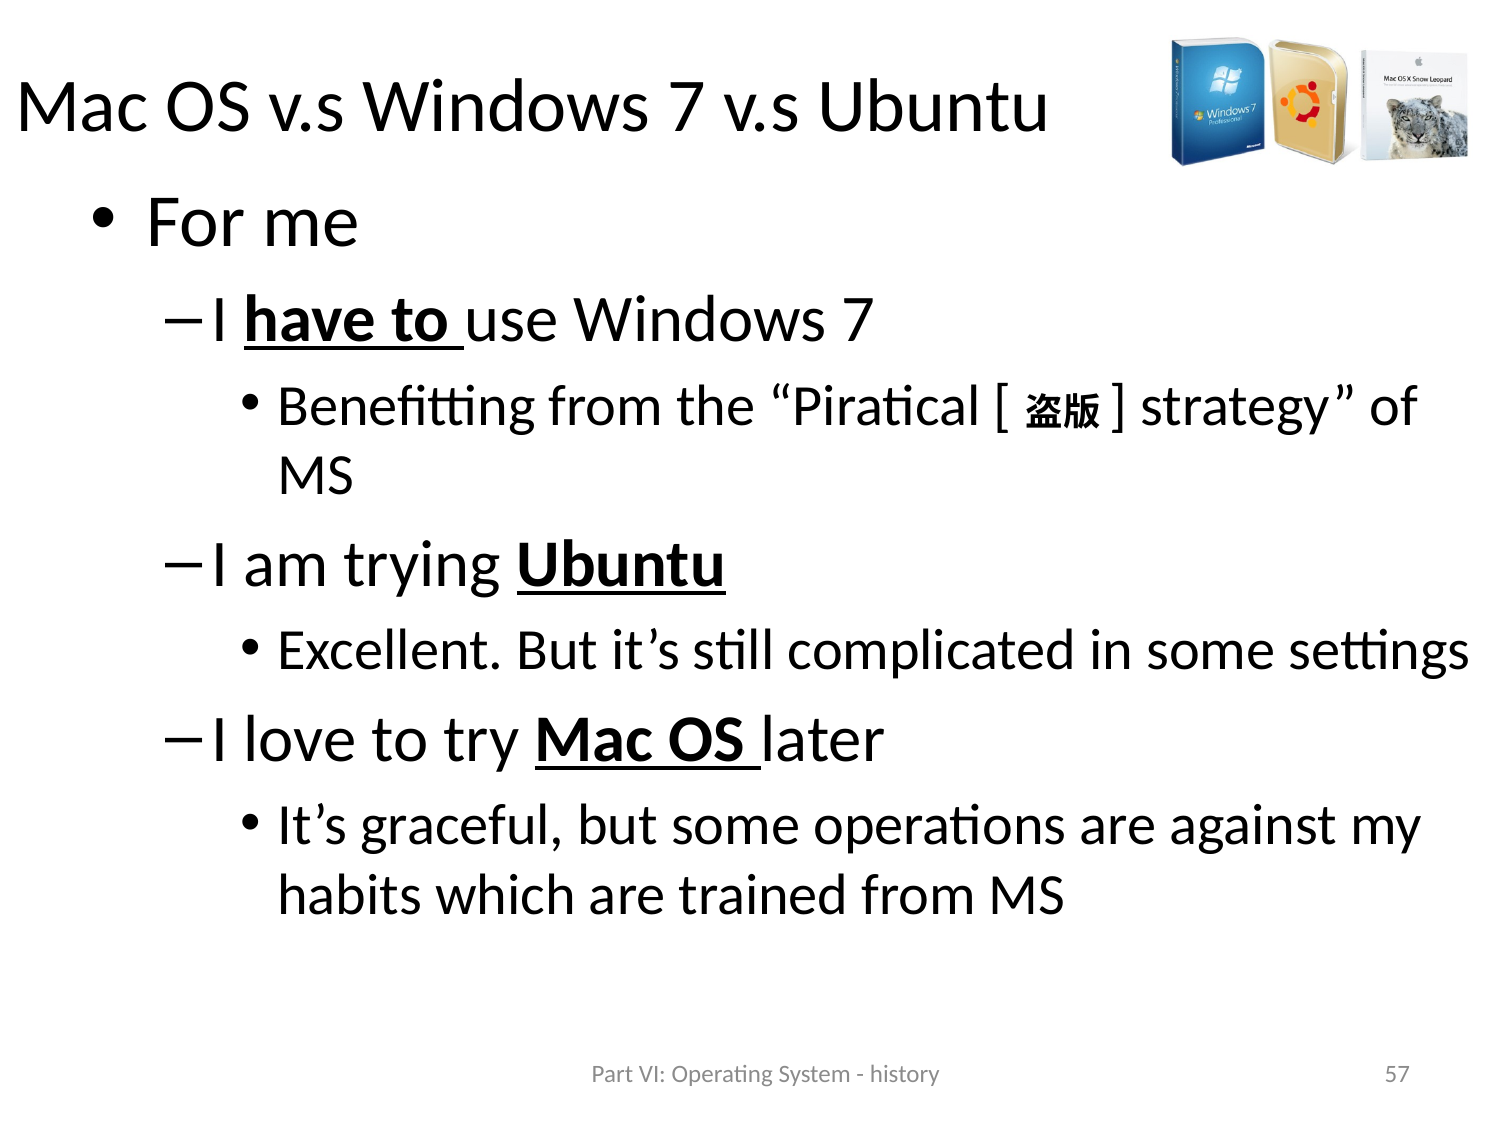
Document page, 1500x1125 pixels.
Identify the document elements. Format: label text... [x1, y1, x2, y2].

picture [1159, 34, 1477, 168]
footer Part VI: Operating System - history [512, 1042, 1020, 1103]
title Mac OS v.s Windows 7 v.s Ubuntu [0, 46, 1154, 155]
slide_number 57 [1074, 1042, 1425, 1103]
list For me I have to use Windows 7 Benefitting from the “Piratical [盗版] strategy” of MS I am trying Ubuntu Excellent. But it’s still complicated in some settings I love to try Mac OS later It’s graceful, but some operations are against my habits which are trained from MS [75, 164, 1500, 1005]
